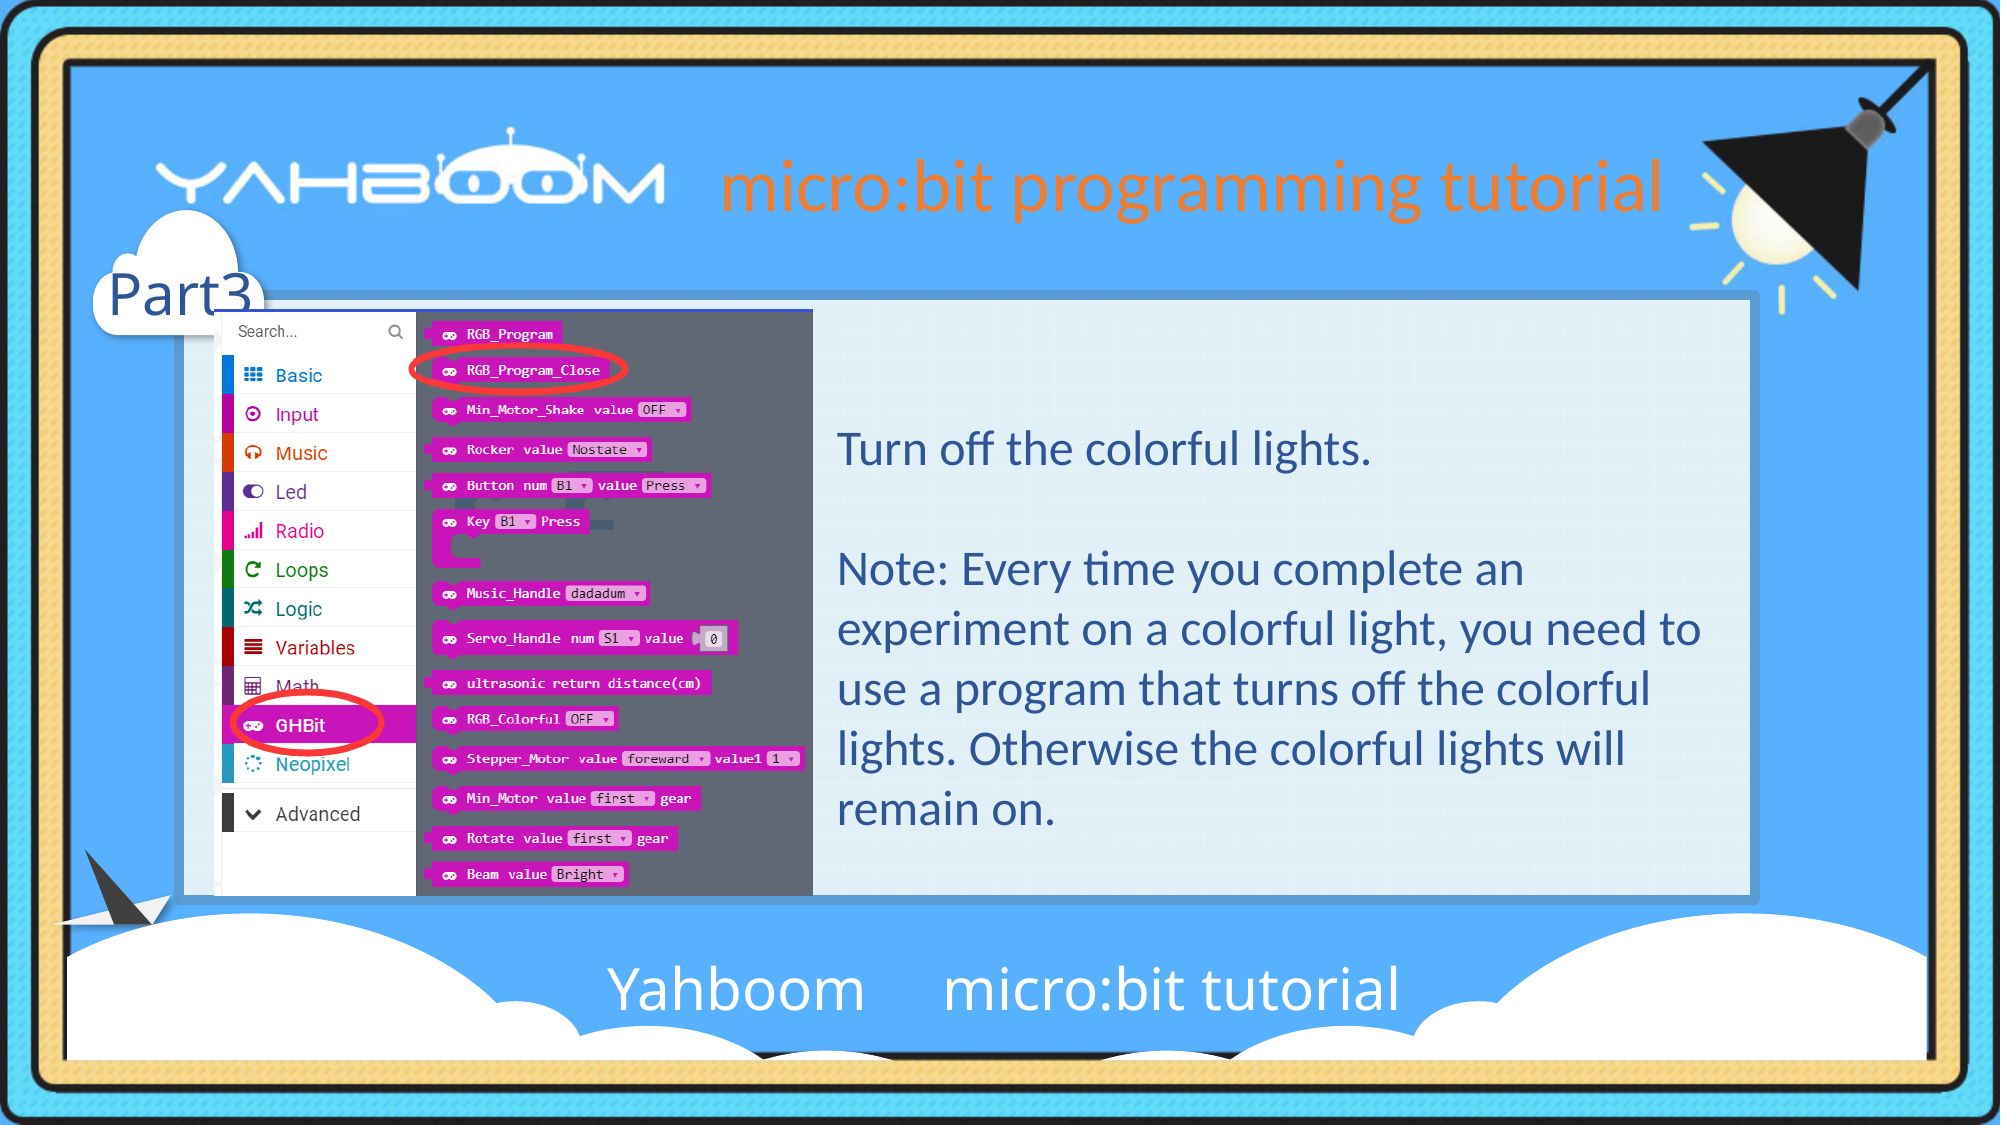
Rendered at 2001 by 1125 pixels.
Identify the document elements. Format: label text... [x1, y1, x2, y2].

title micro:bit programming tutorial [442, 85, 1943, 236]
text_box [51, 849, 171, 925]
text_box Part3 [93, 249, 284, 335]
text_box Yahboom micro:bit tutorial [1100, 912, 1928, 1062]
text_box Yahboom micro:bit tutorial [66, 912, 894, 1062]
picture [183, 299, 1751, 896]
text_box [137, 209, 236, 249]
